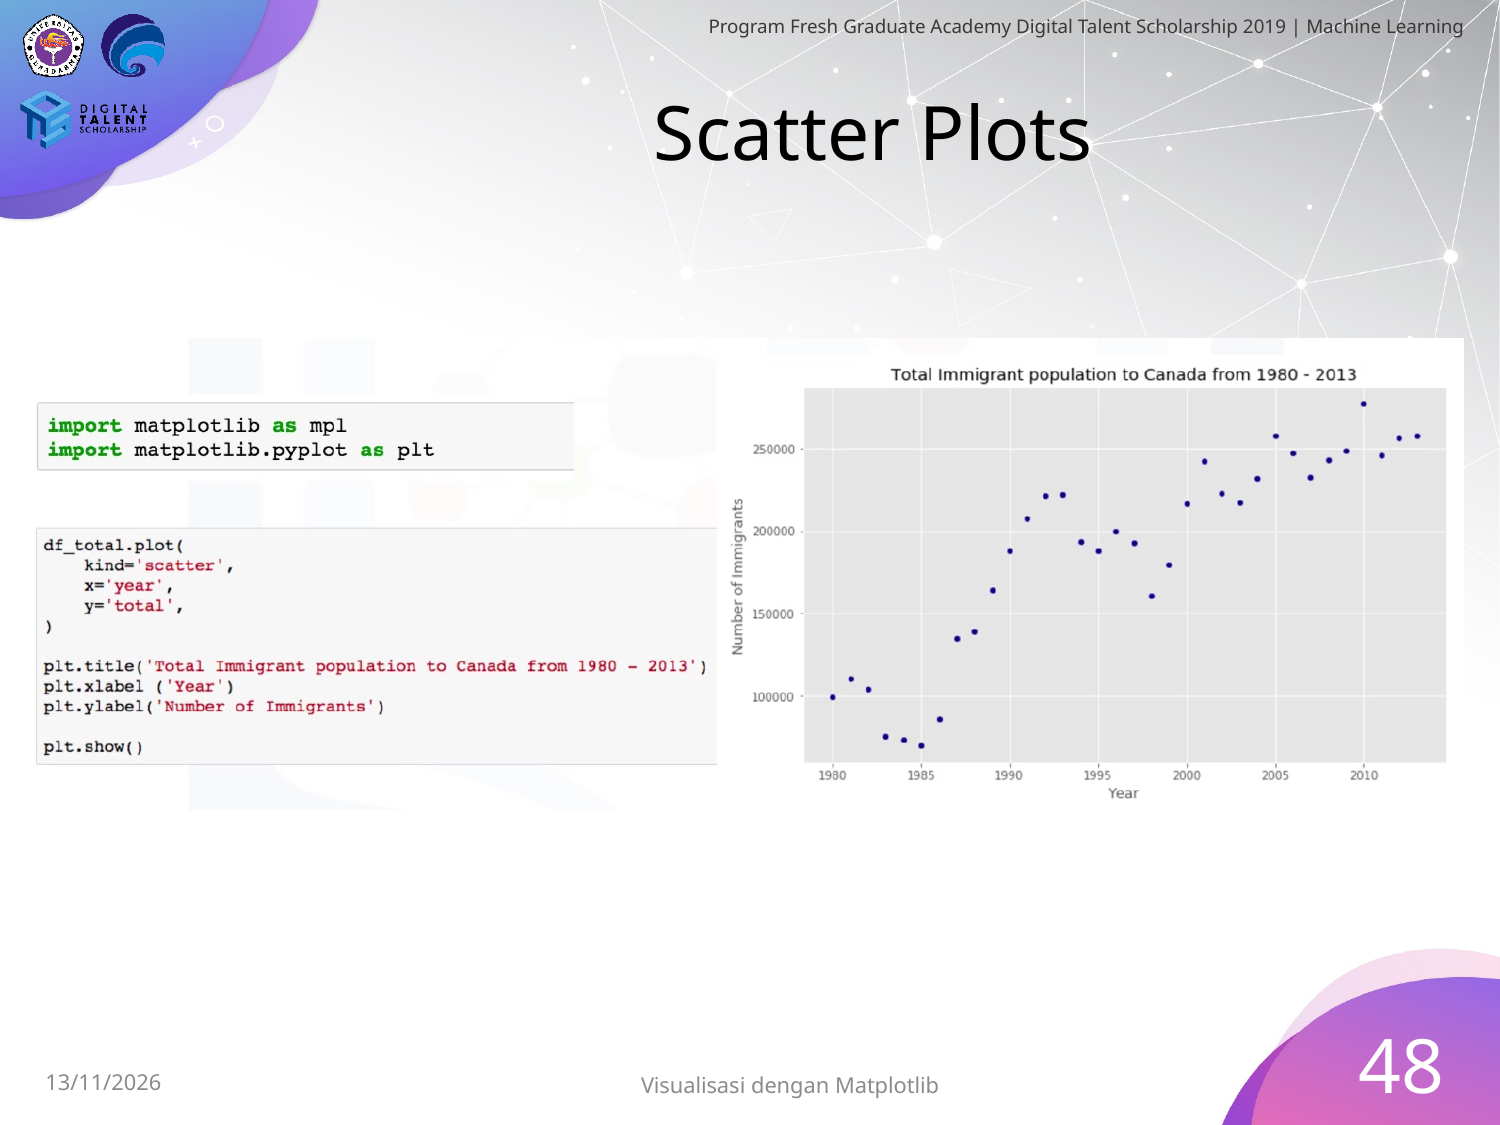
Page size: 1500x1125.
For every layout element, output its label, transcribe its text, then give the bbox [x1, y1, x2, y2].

picture [0, 0, 1500, 1125]
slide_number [30, 1053, 272, 1114]
footer Visualisasi dengan Matplotlib [386, 1055, 1195, 1114]
slide_number 48 [1327, 1025, 1477, 1115]
title Scatter Plots [271, 66, 1477, 207]
